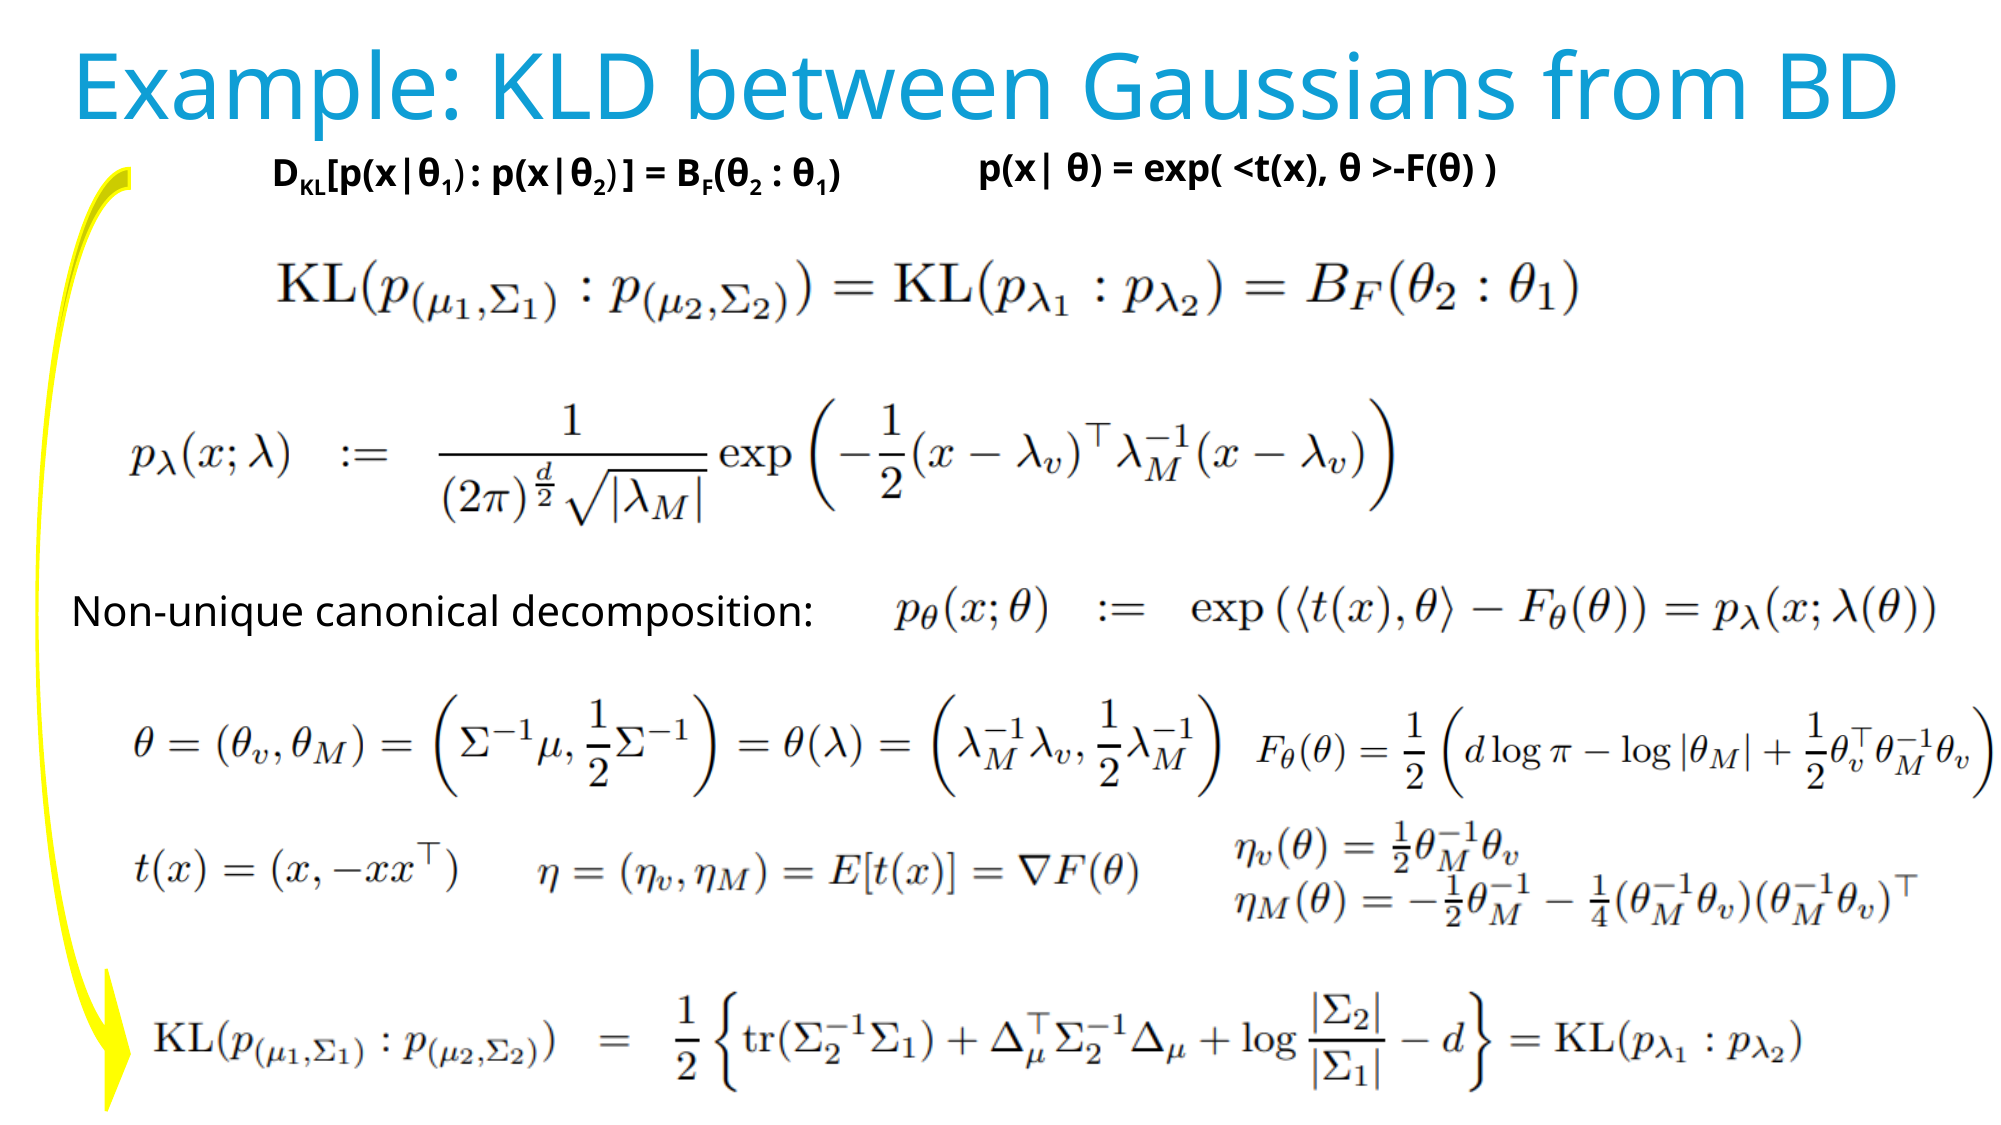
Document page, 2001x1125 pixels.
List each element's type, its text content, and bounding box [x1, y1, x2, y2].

picture [877, 561, 1941, 659]
picture [129, 834, 472, 913]
picture [520, 835, 1145, 915]
text_box p(x| θ) = exp( <t(x), θ >-F(θ) ) [963, 136, 1963, 197]
picture [129, 977, 1804, 1098]
picture [105, 384, 1409, 539]
text_box DKL[p(x|θ1) : p(x|θ2) ] = BF(θ2 : θ1) [256, 141, 1257, 208]
text_box Non-unique canonical decomposition: [55, 577, 829, 643]
picture [1244, 688, 2000, 808]
text_box [35, 166, 131, 1112]
title Example: KLD between Gaussians from BD [56, 0, 1944, 199]
picture [239, 224, 1585, 349]
picture [111, 682, 1939, 941]
